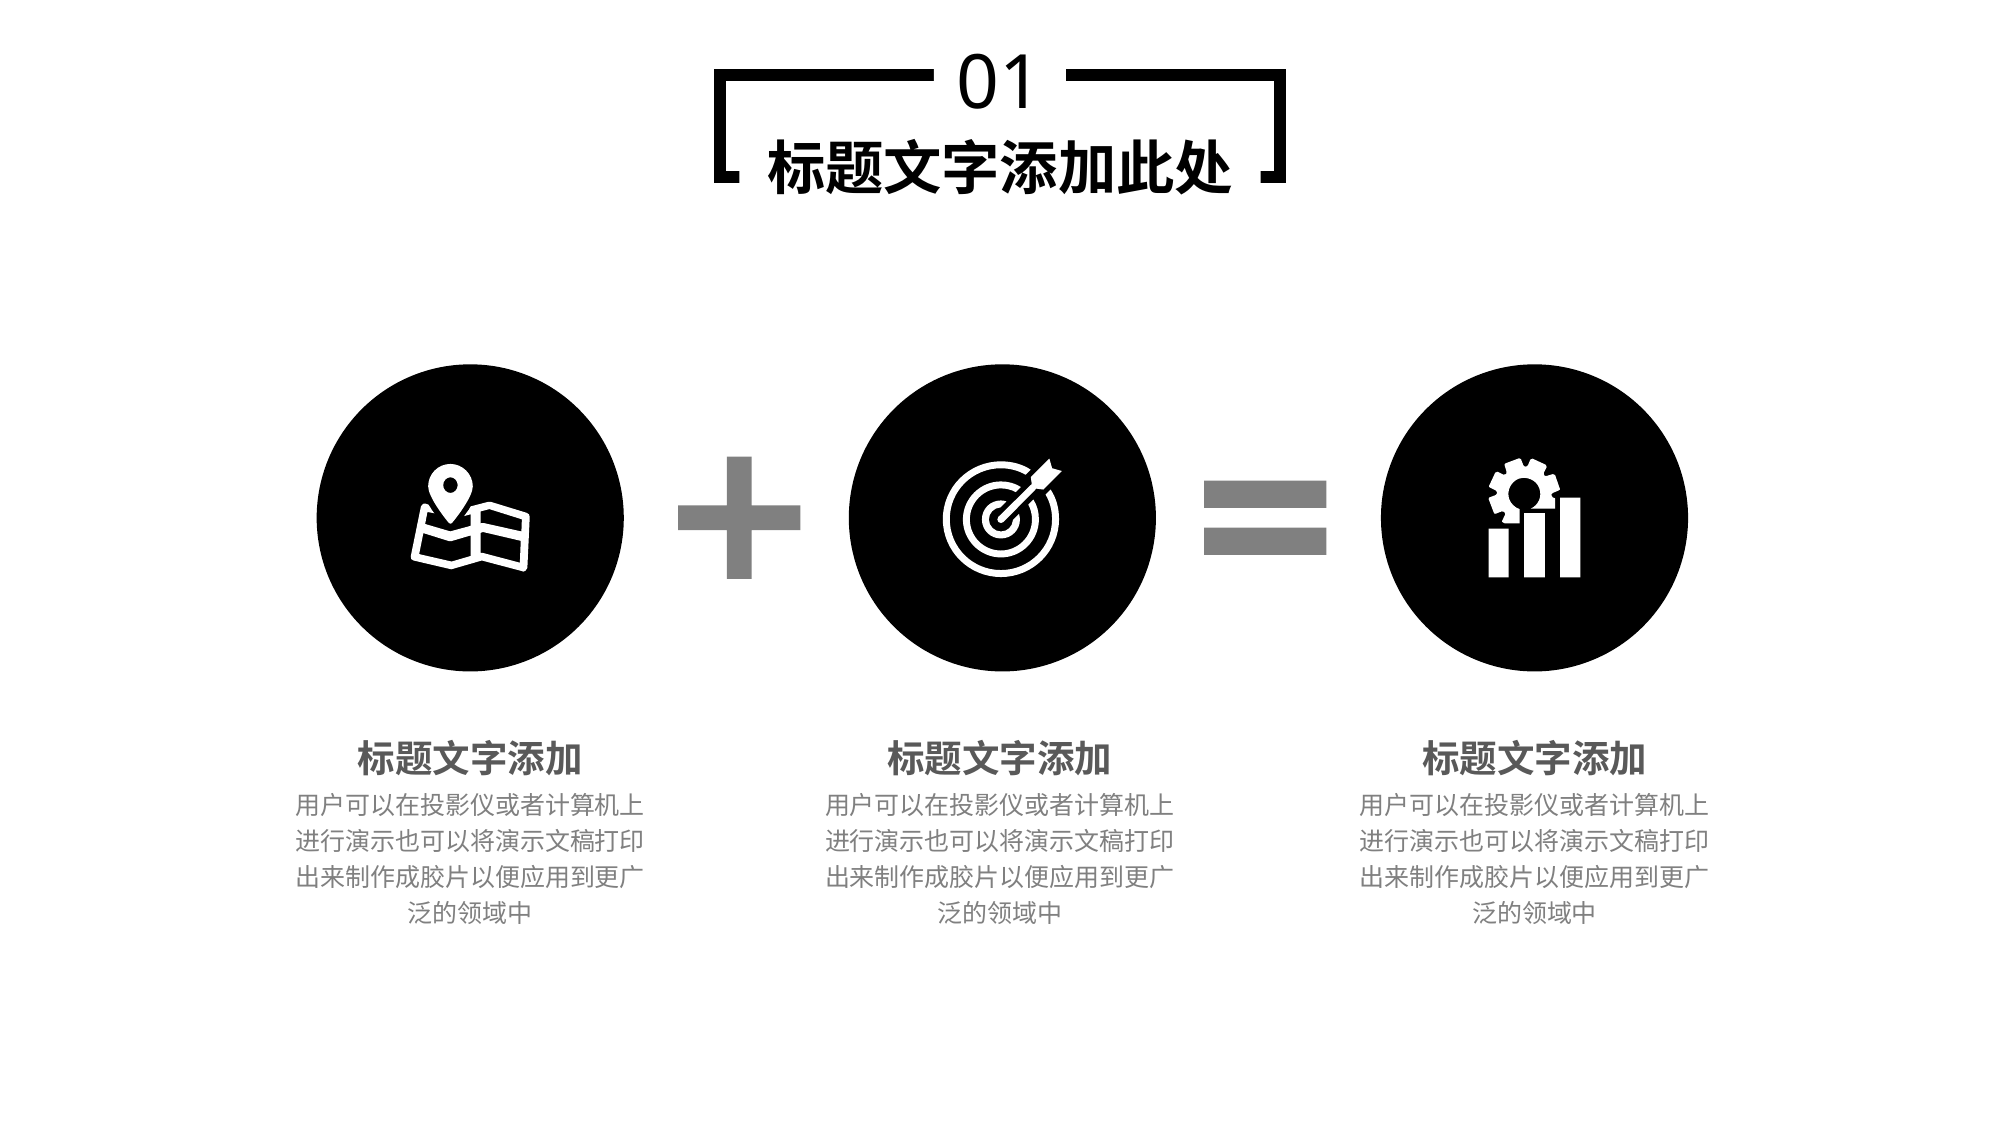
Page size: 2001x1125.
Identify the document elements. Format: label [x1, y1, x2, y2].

text_box [719, 26, 1280, 210]
text_box [1559, 497, 1581, 578]
text_box [1488, 528, 1510, 578]
text_box [1333, 718, 1736, 934]
text_box [941, 460, 1061, 579]
text_box [268, 718, 672, 934]
text_box [847, 363, 1157, 673]
text_box [315, 363, 625, 673]
text_box [798, 718, 1202, 934]
text_box [1203, 527, 1328, 556]
text_box [677, 456, 802, 580]
text_box [1487, 457, 1561, 525]
text_box [1379, 363, 1690, 673]
text_box [409, 500, 531, 573]
text_box [996, 456, 1064, 525]
text_box [1203, 480, 1328, 509]
text_box [427, 462, 474, 525]
text_box [1523, 512, 1546, 578]
